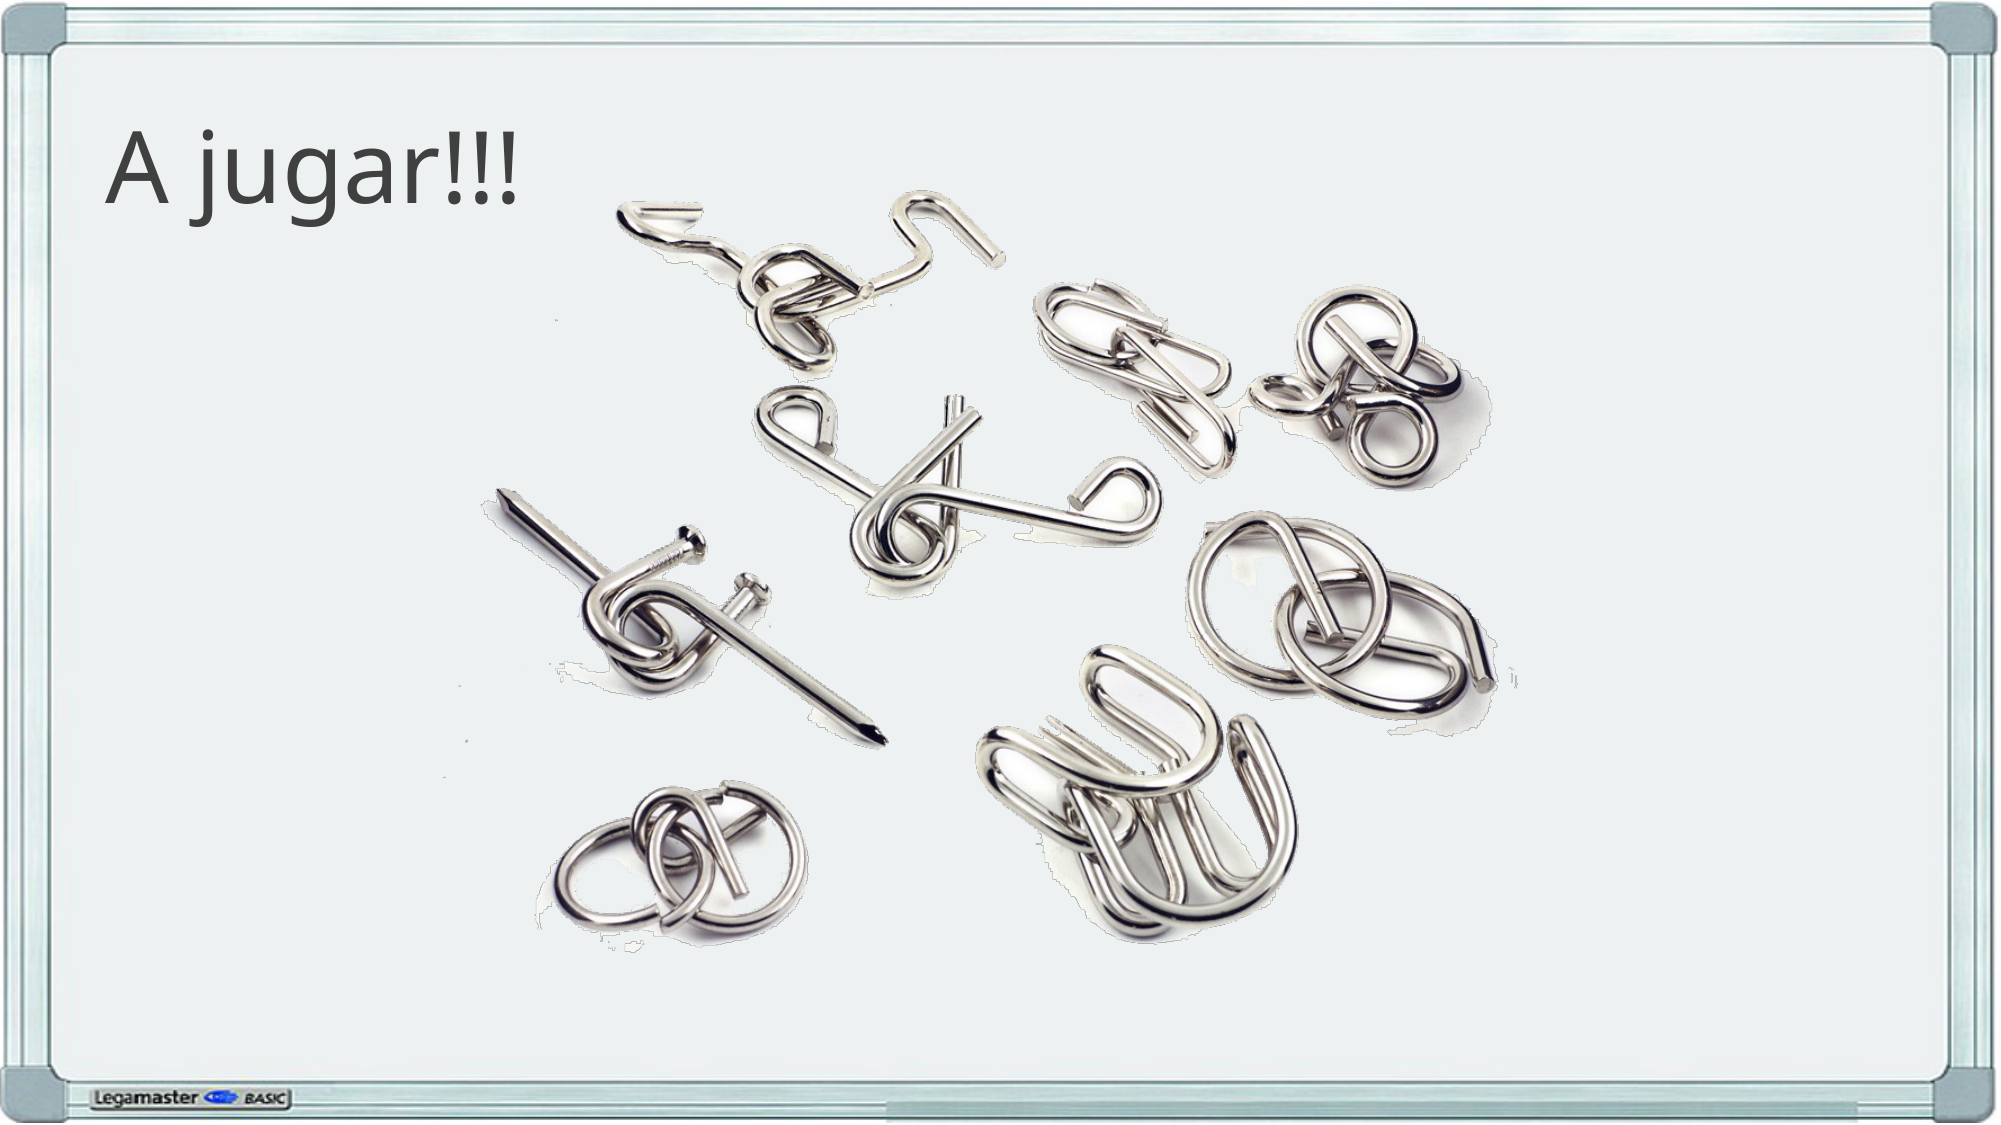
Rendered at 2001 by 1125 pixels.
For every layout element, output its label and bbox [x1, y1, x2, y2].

list [0, 0, 437, 1123]
picture [437, 0, 1563, 1125]
list [1563, 0, 2000, 1123]
